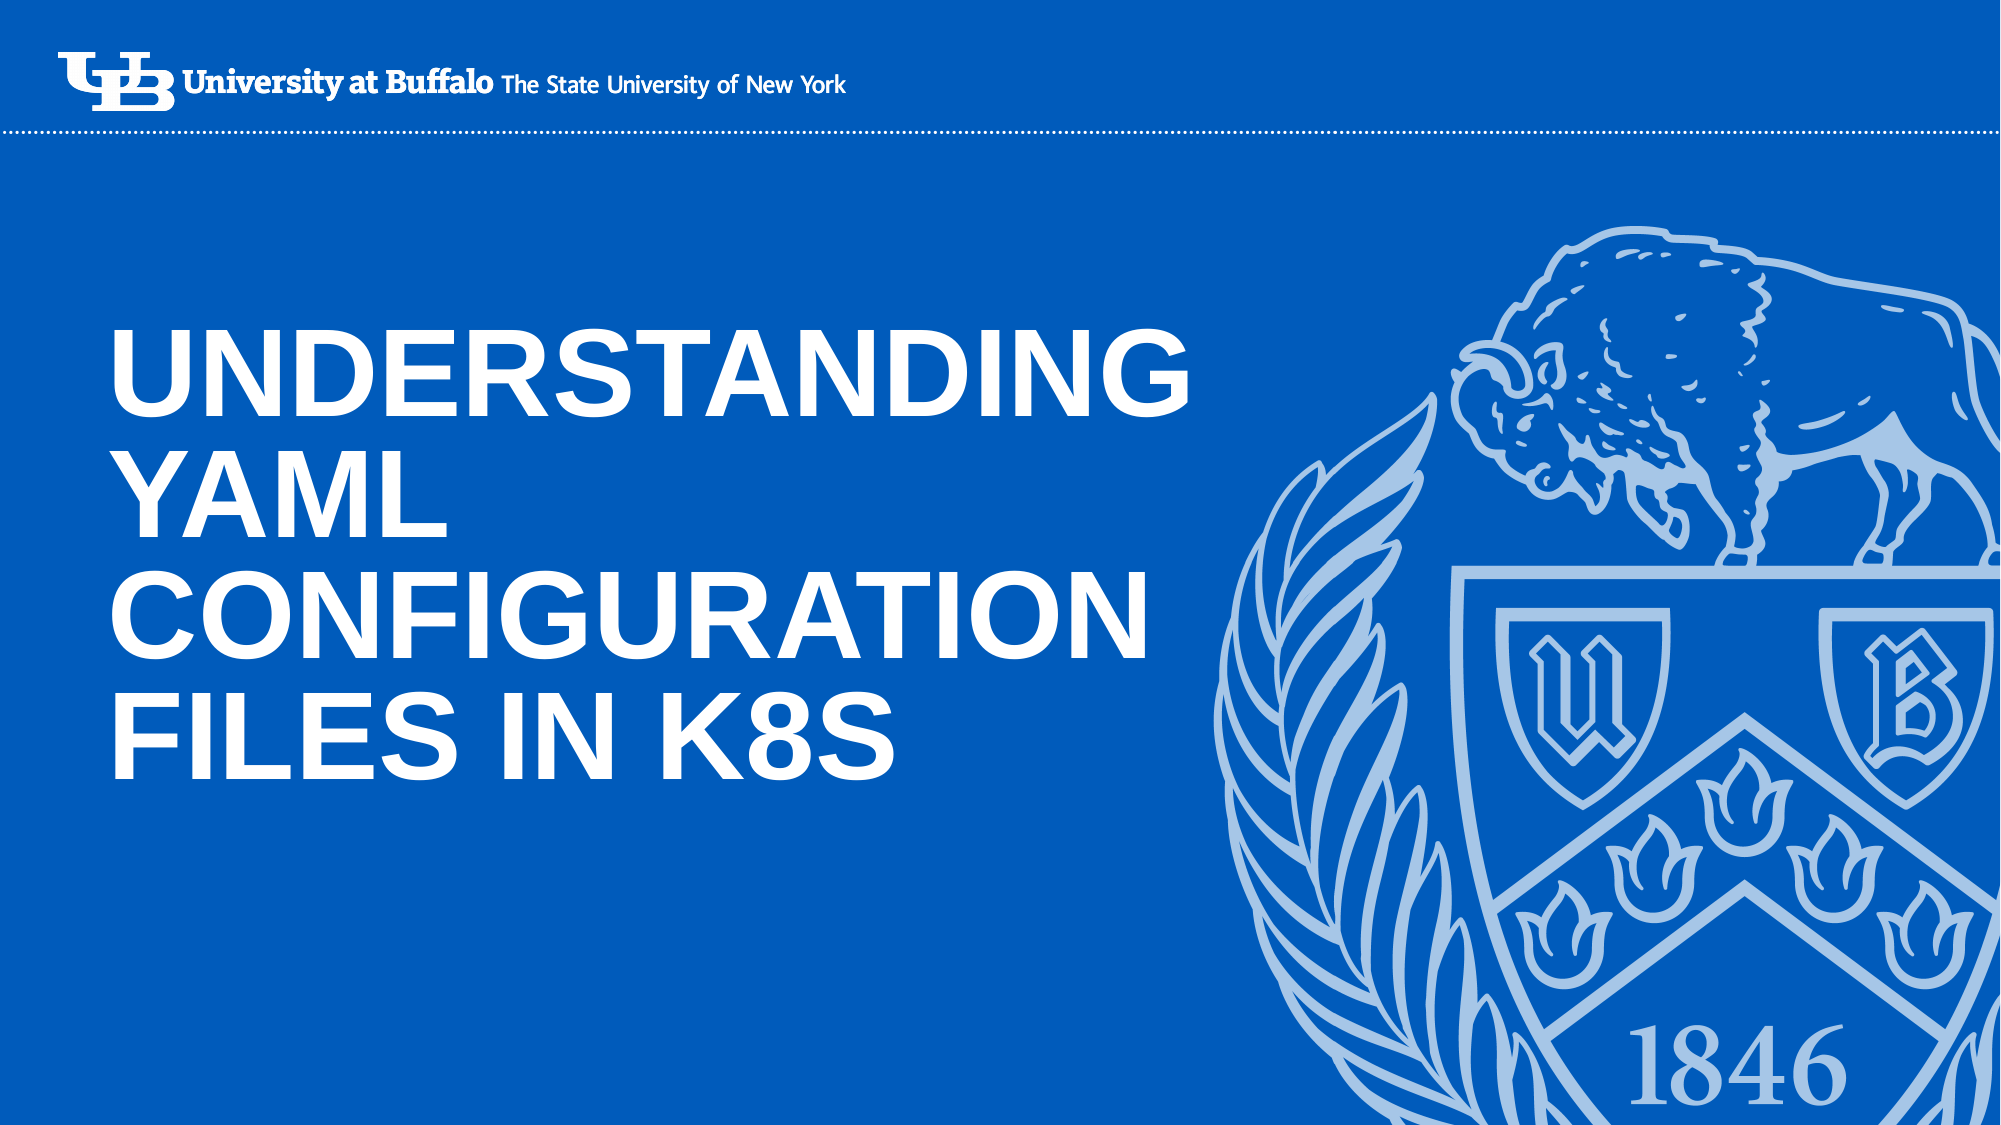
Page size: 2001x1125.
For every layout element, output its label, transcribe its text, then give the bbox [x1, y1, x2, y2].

picture [0, 0, 2001, 1125]
title Understanding yaml configuration files in k8s [108, 420, 1231, 812]
